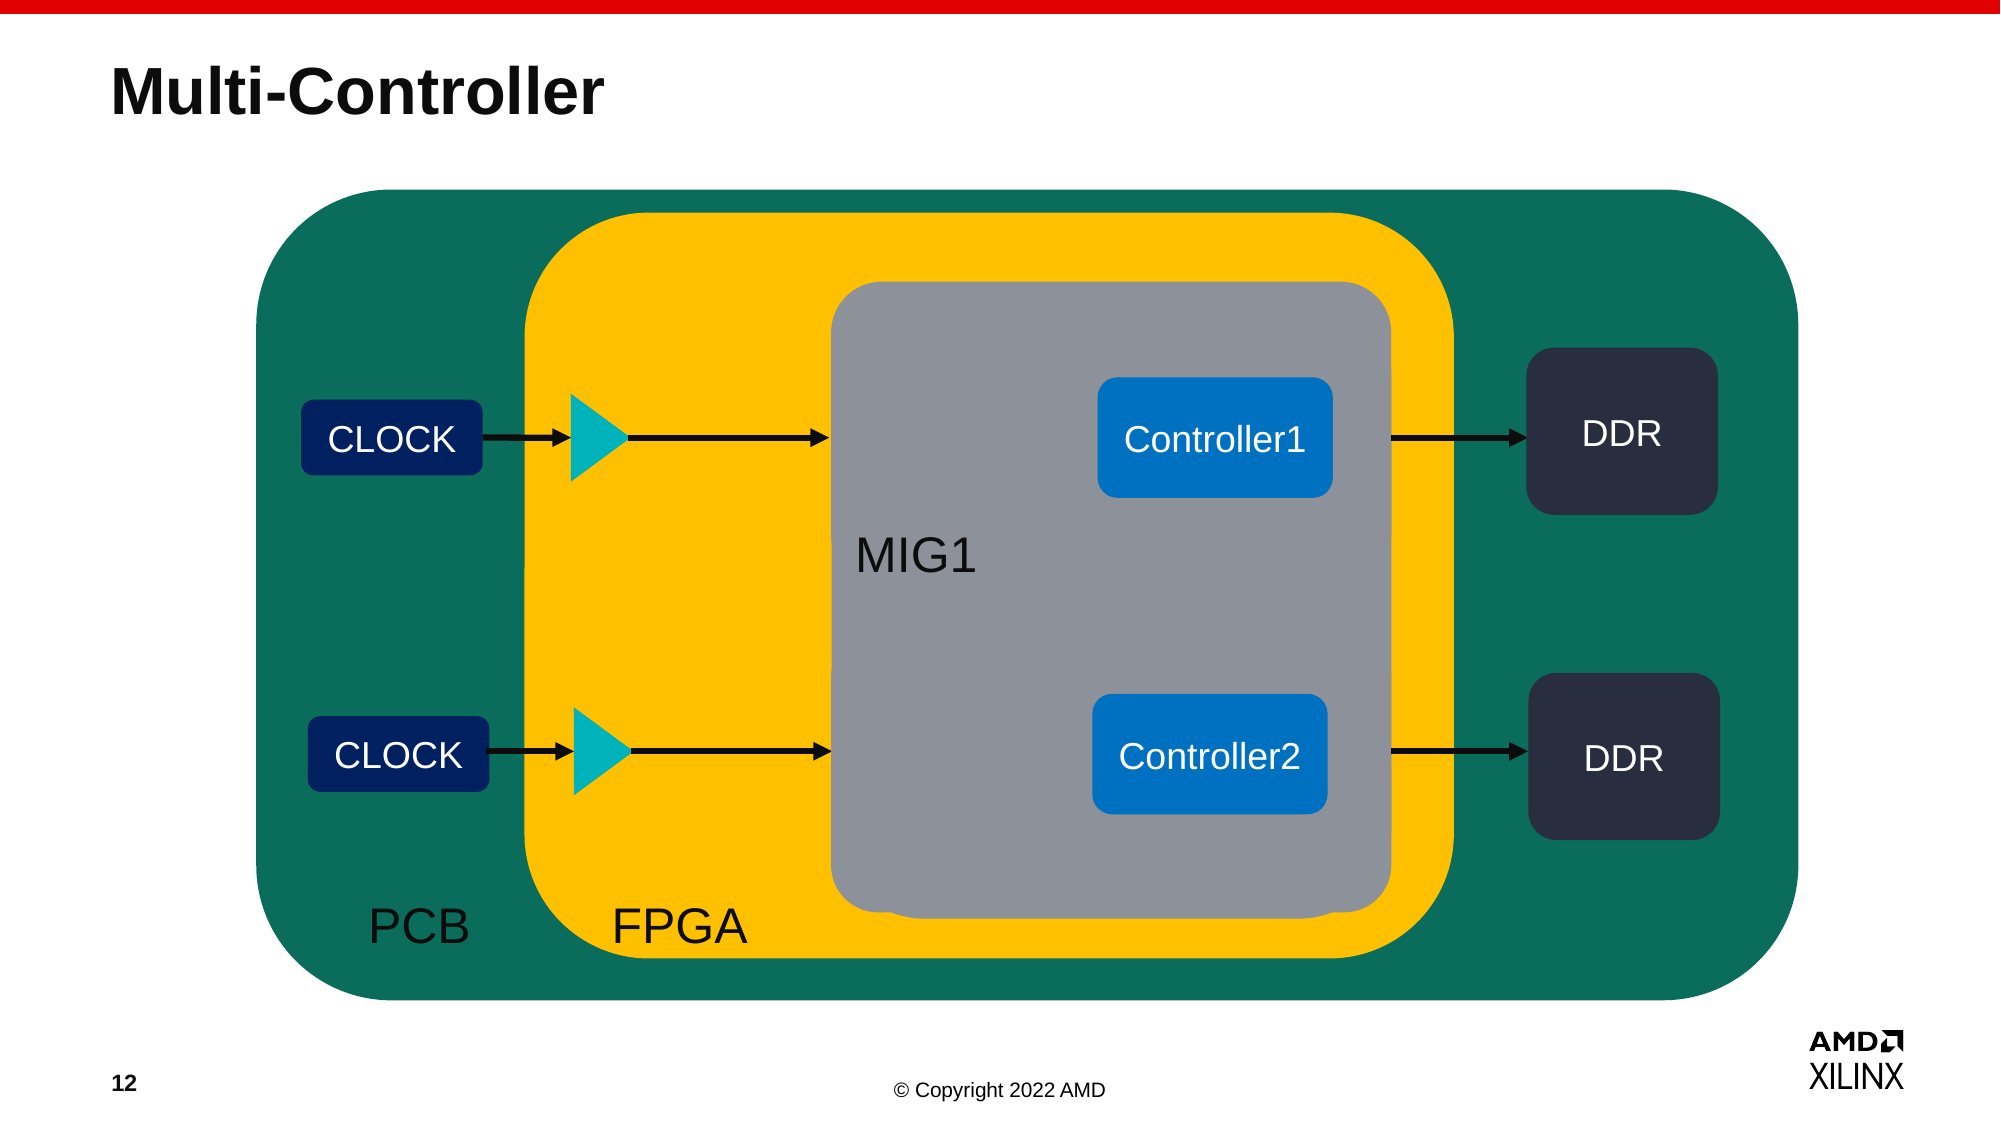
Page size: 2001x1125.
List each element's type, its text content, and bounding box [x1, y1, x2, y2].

text_box [1333, 834, 1392, 913]
text_box DDR [1525, 346, 1719, 516]
text_box [524, 212, 1454, 750]
text_box [831, 283, 1392, 919]
text_box FPGA [596, 886, 833, 962]
text_box Controller1 [1096, 376, 1334, 499]
slide_number 12 [96, 1043, 257, 1104]
title Multi-Controller [95, 50, 1905, 147]
text_box [570, 393, 628, 482]
text_box CLOCK [301, 399, 483, 476]
text_box CLOCK [307, 716, 490, 792]
text_box [256, 189, 1799, 1001]
picture [1809, 1030, 1904, 1089]
text_box [831, 281, 1392, 369]
text_box PCB [353, 886, 589, 962]
text_box [831, 834, 890, 913]
text_box DDR [1527, 671, 1722, 842]
text_box MIG1 [840, 514, 1076, 590]
text_box [524, 753, 1454, 959]
text_box [573, 707, 631, 796]
text_box Controller2 [1091, 692, 1329, 816]
